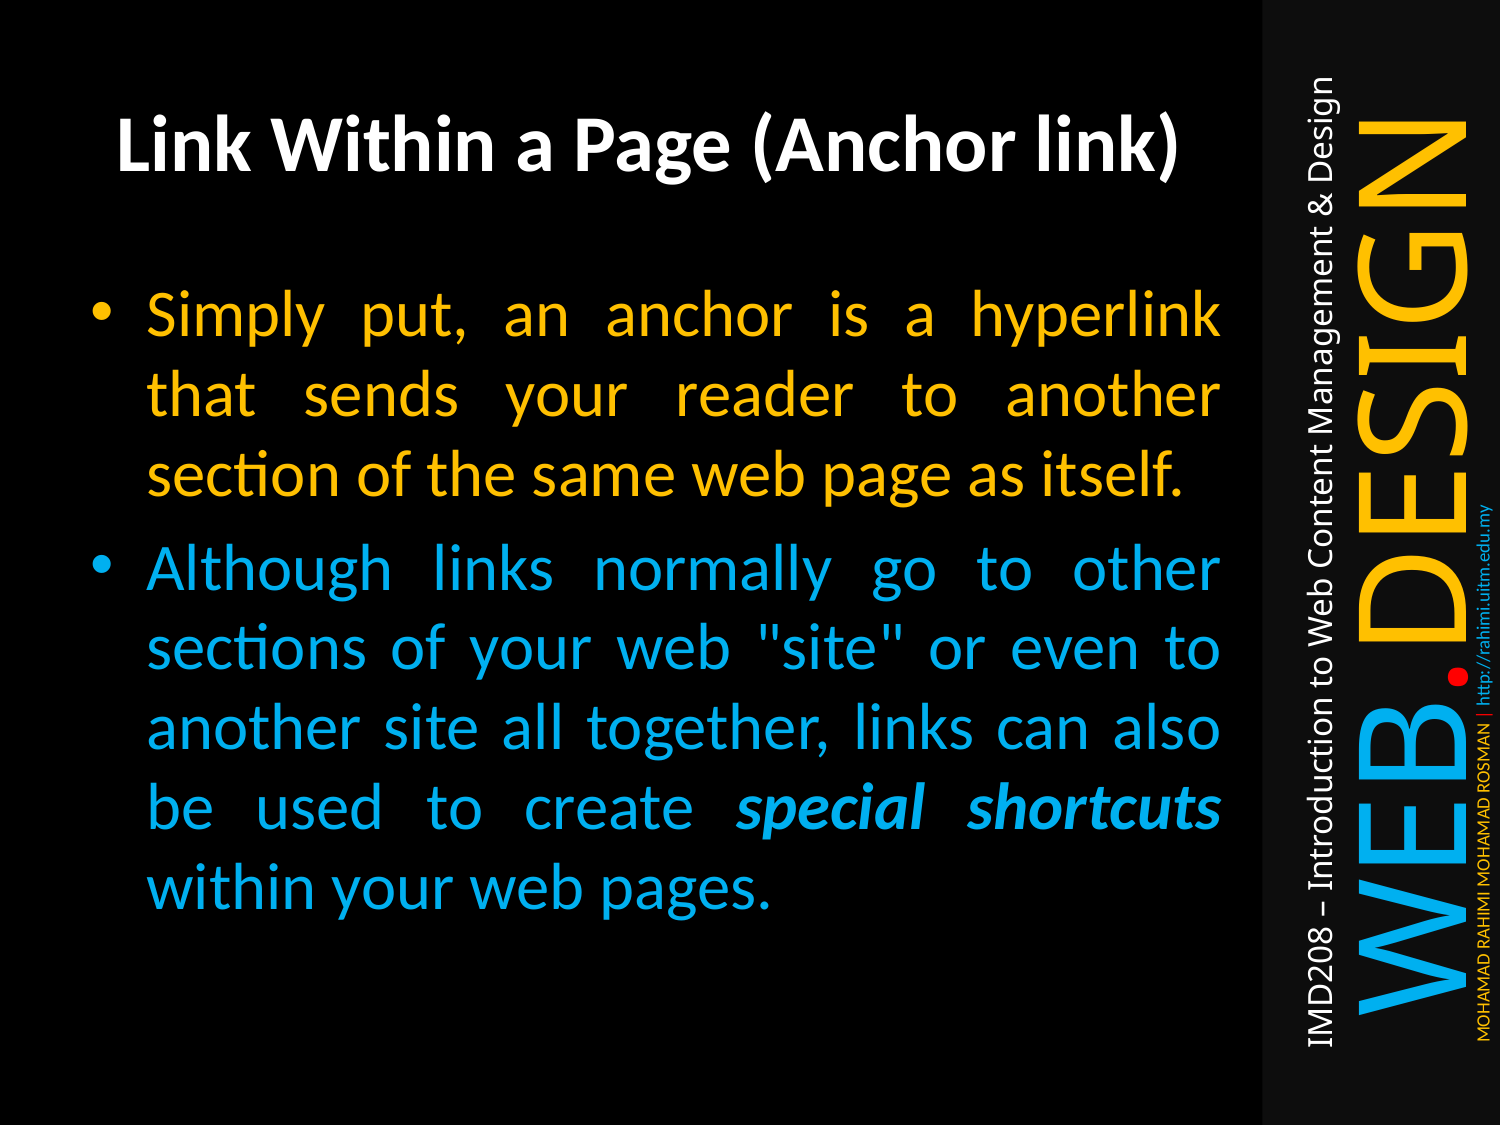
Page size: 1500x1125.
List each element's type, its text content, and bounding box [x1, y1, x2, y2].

list Simply put, an anchor is a hyperlink that sends your reader to another section of the same web page as itself. Although links normally go to other sections of your web "site" or even to another site all together, links can also be used to create special shortcuts within your web pages. [75, 262, 1238, 1005]
title Link Within a Page (Anchor link) [75, 45, 1225, 233]
